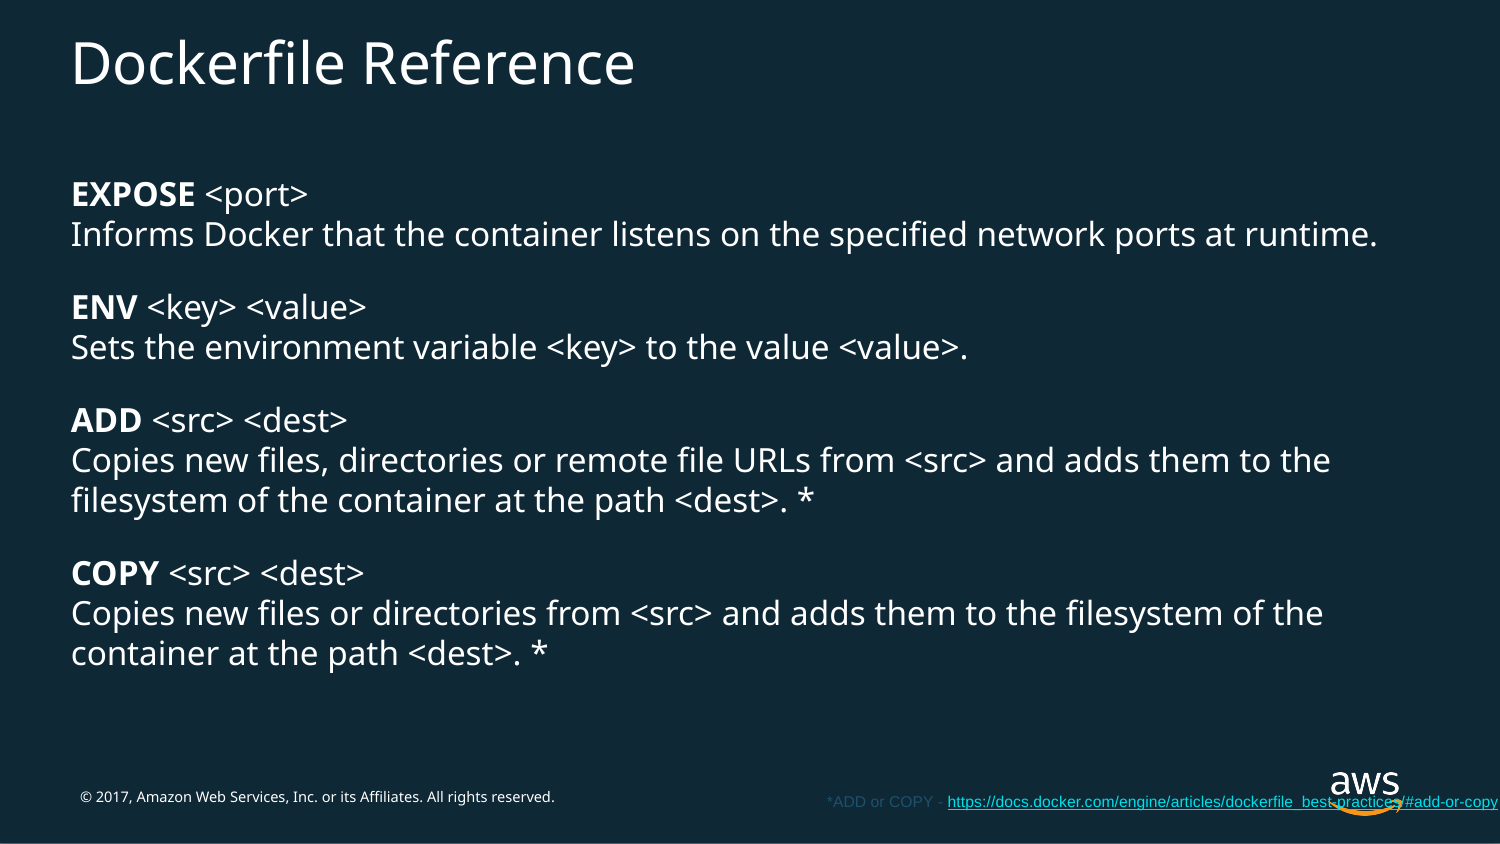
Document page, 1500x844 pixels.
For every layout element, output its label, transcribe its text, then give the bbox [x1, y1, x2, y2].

text_box *ADD or COPY - https://docs.docker.com/engine/articles/dockerfile_best-practices/#add-or-copy [823, 789, 1500, 815]
title Dockerfile Reference [55, 18, 1402, 109]
list EXPOSE <port> Informs Docker that the container listens on the specified network ports at runtime. ENV <key> <value> Sets the environment variable <key> to the value <value>. ADD <src> <dest> Copies new files, directories or remote file URLs from <src> and adds them to the filesystem of the container at the path <dest>. * COPY <src> <dest> Copies new files or directories from <src> and adds them to the filesystem of the container at the path <dest>. * [55, 165, 1402, 749]
picture [1328, 772, 1402, 789]
